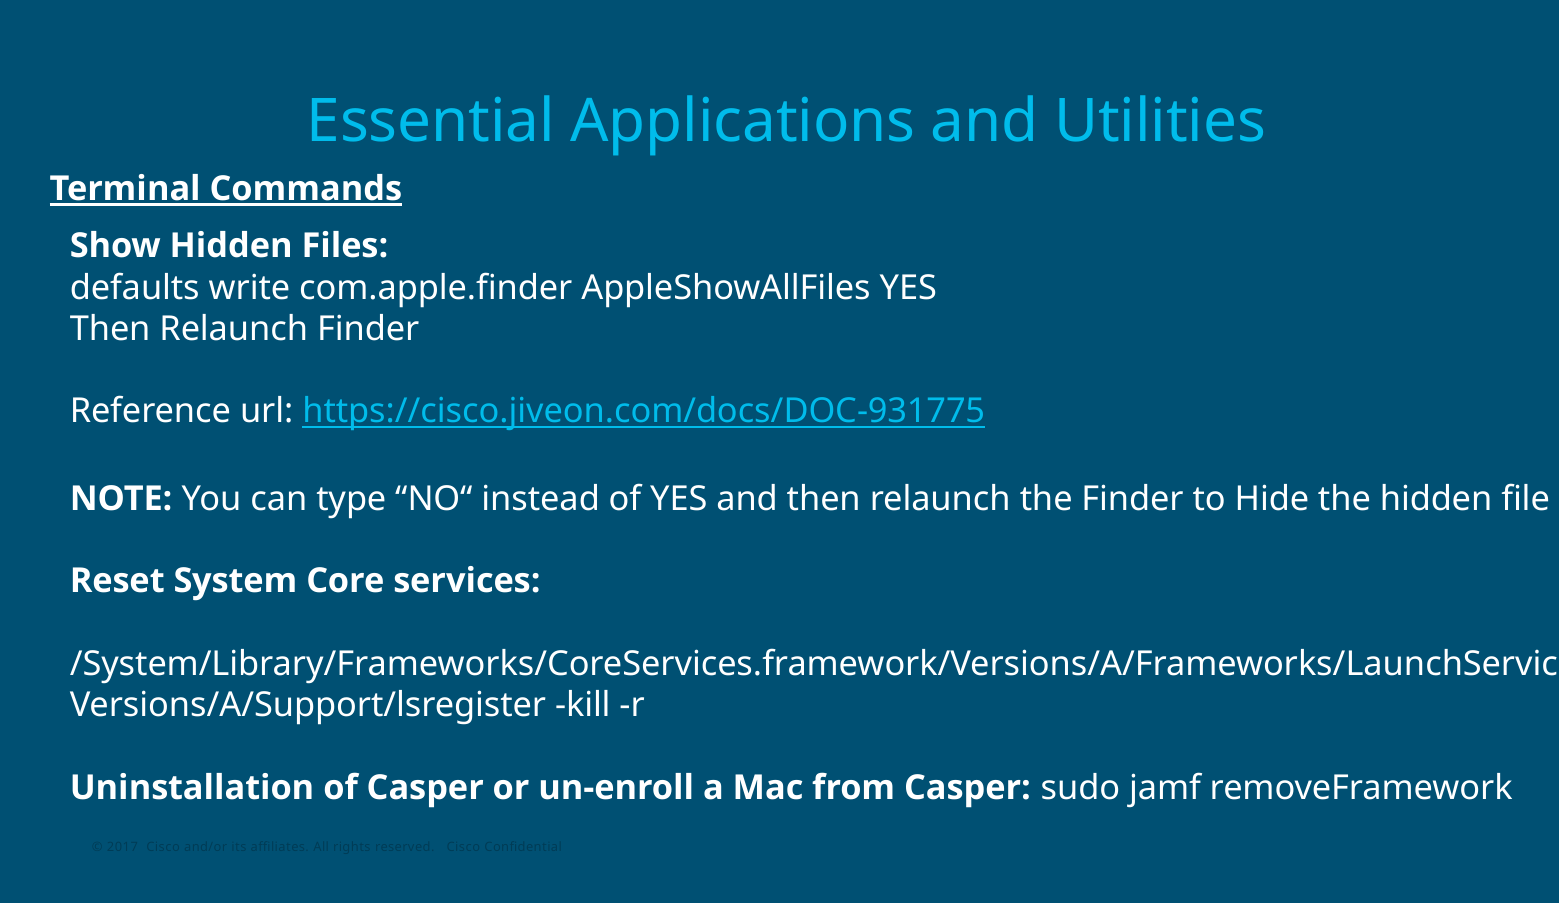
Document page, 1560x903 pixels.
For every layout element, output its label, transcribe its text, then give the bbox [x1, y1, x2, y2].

text_box Terminal Commands [34, 158, 418, 215]
text_box Show Hidden Files: defaults write com.apple.finder AppleShowAllFiles YES Then Relaunch Finder Reference url: https://cisco.jiveon.com/docs/DOC-931775 NOTE: You can type “NO“ instead of YES and then relaunch the Finder to Hide the hidden file Reset System Core services: /System/Library/Frameworks/CoreServices.framework/Versions/A/Frameworks/LaunchServices.framework/Versions/A/Support/lsregister -kill -r Uninstallation of Casper or un-enroll a Mac from Casper: sudo jamf removeFramework [49, 216, 1560, 814]
title Essential Applications and Utilities [74, 59, 1498, 189]
